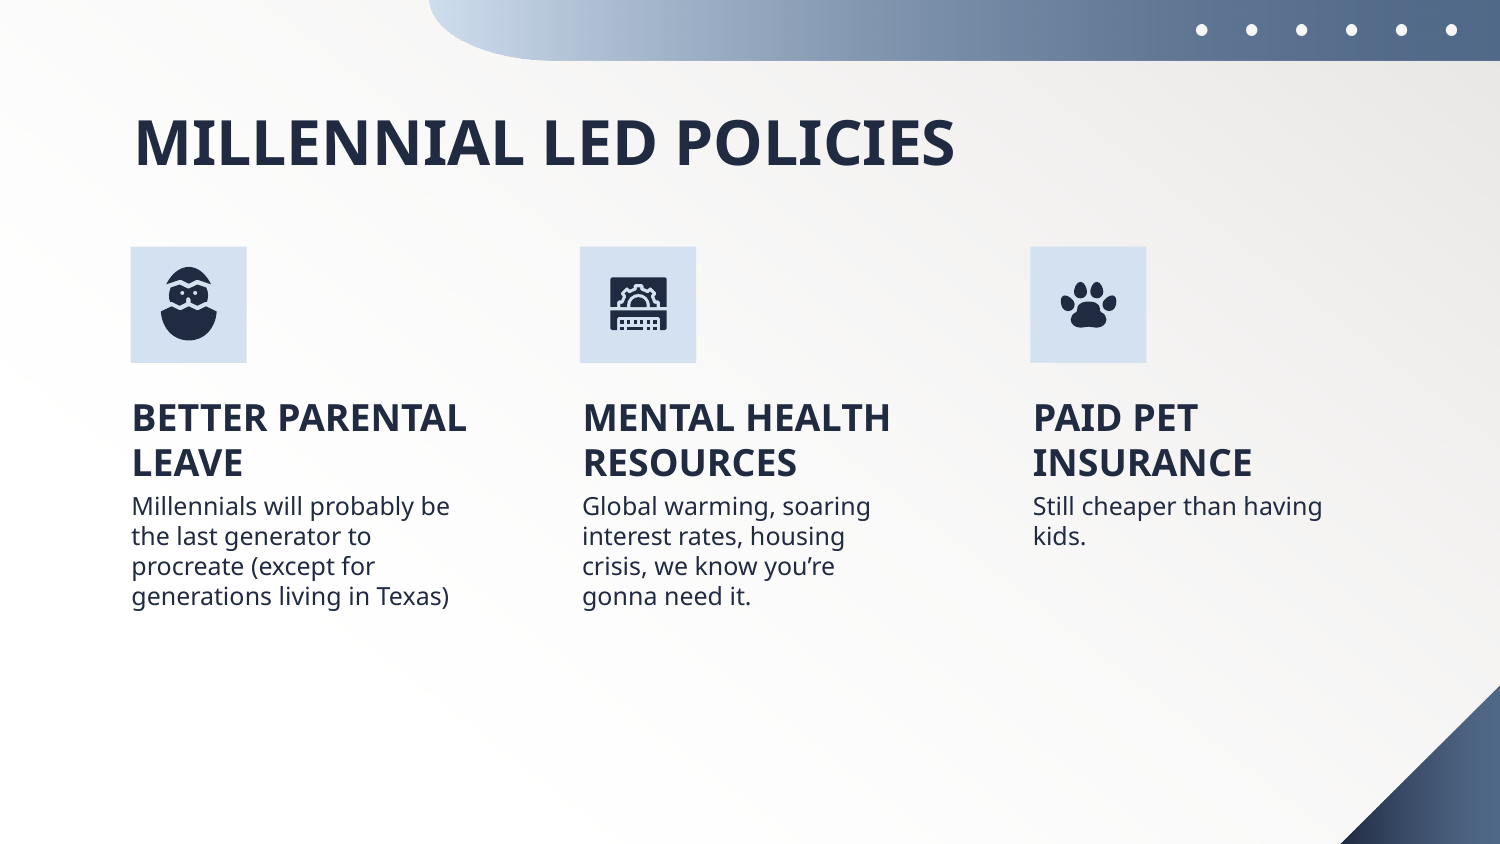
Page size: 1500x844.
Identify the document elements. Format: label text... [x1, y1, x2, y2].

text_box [610, 277, 667, 331]
subtitle BETTER PARENTAL LEAVE [116, 382, 532, 500]
picture [0, 0, 1500, 844]
subtitle Millennials will probably be the last generator to procreate (except for generations living in Texas) [116, 475, 482, 798]
subtitle Global warming, soaring interest rates, housing crisis, we know you’re gonna need it. [567, 475, 933, 798]
subtitle PAID PET INSURANCE [1017, 382, 1383, 500]
subtitle Still cheaper than having kids. [1017, 500, 1383, 798]
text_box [1059, 281, 1118, 328]
title MILLENNIAL LED POLICIES [118, 88, 1382, 183]
text_box [579, 246, 697, 363]
subtitle MENTAL HEALTH RESOURCES [567, 382, 933, 475]
text_box [130, 246, 247, 363]
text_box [160, 266, 217, 341]
text_box [1030, 246, 1147, 363]
